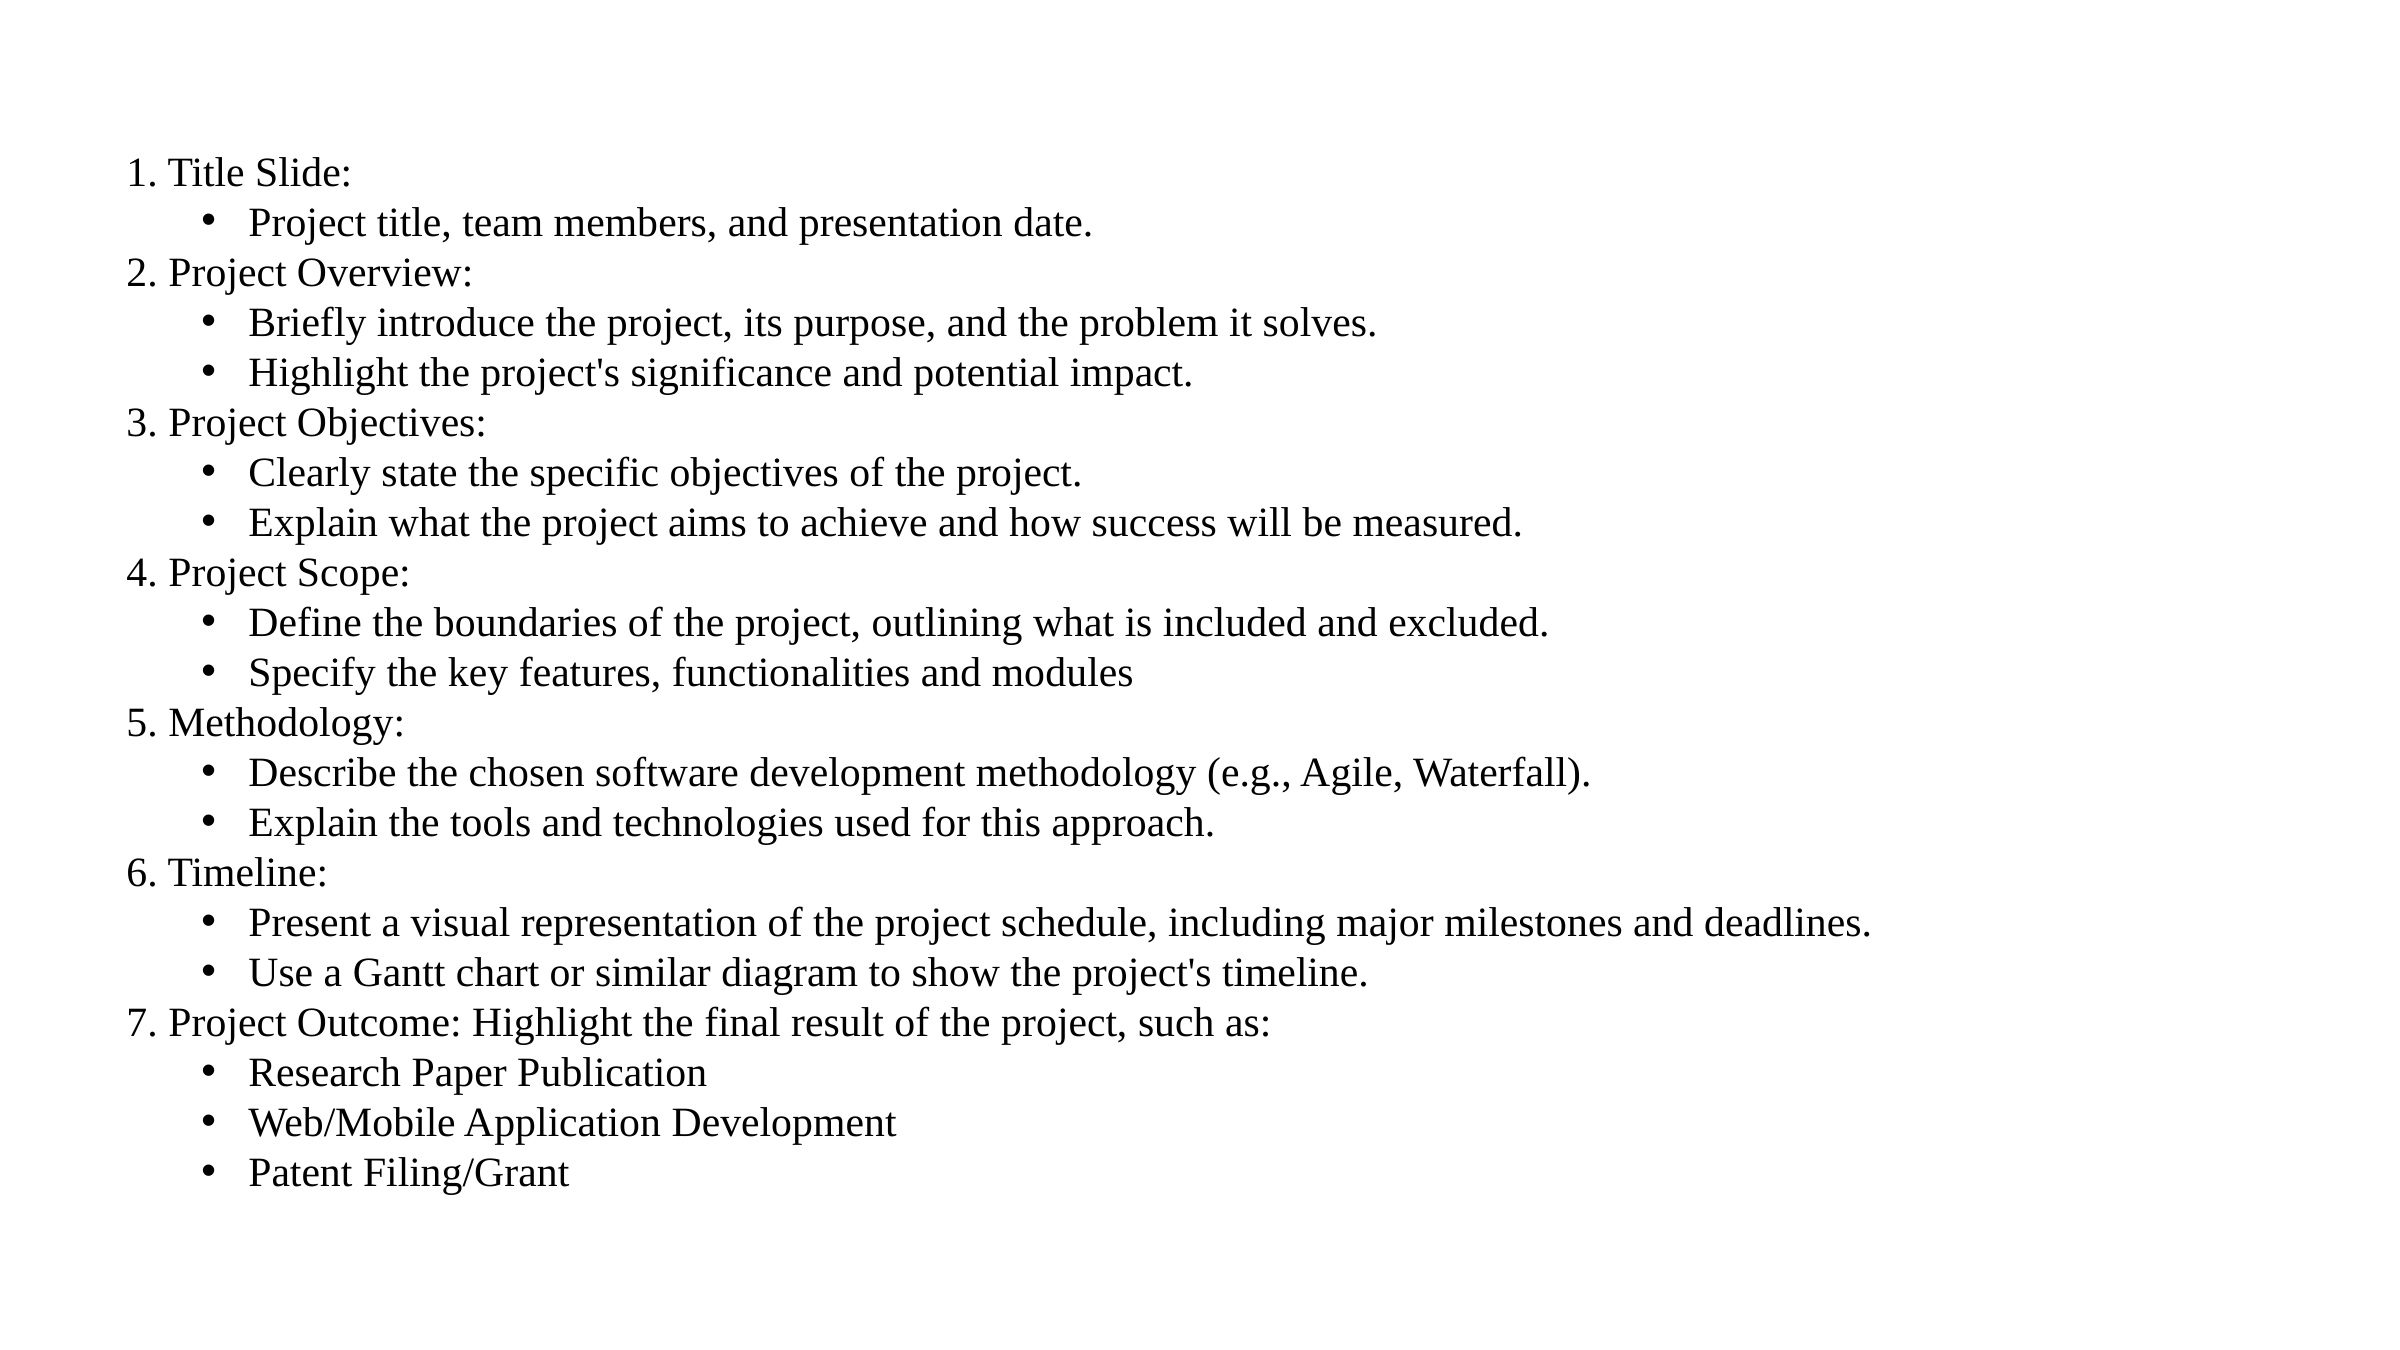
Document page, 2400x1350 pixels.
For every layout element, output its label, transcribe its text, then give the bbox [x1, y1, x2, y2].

text_box 1. Title Slide: Project title, team members, and presentation date. 2. Project Overview: Briefly introduce the project, its purpose, and the problem it solves. Highlight the project's significance and potential impact. 3. Project Objectives: Clearly state the specific objectives of the project. Explain what the project aims to achieve and how success will be measured. 4. Project Scope: Define the boundaries of the project, outlining what is included and excluded. Specify the key features, functionalities and modules 5. Methodology: Describe the chosen software development methodology (e.g., Agile, Waterfall). Explain the tools and technologies used for this approach. 6. Timeline: Present a visual representation of the project schedule, including major milestones and deadlines. Use a Gantt chart or similar diagram to show the project's timeline. 7. Project Outcome: Highlight the final result of the project, such as: Research Paper Publication Web/Mobile Application Development Patent Filing/Grant [111, 137, 2400, 1203]
